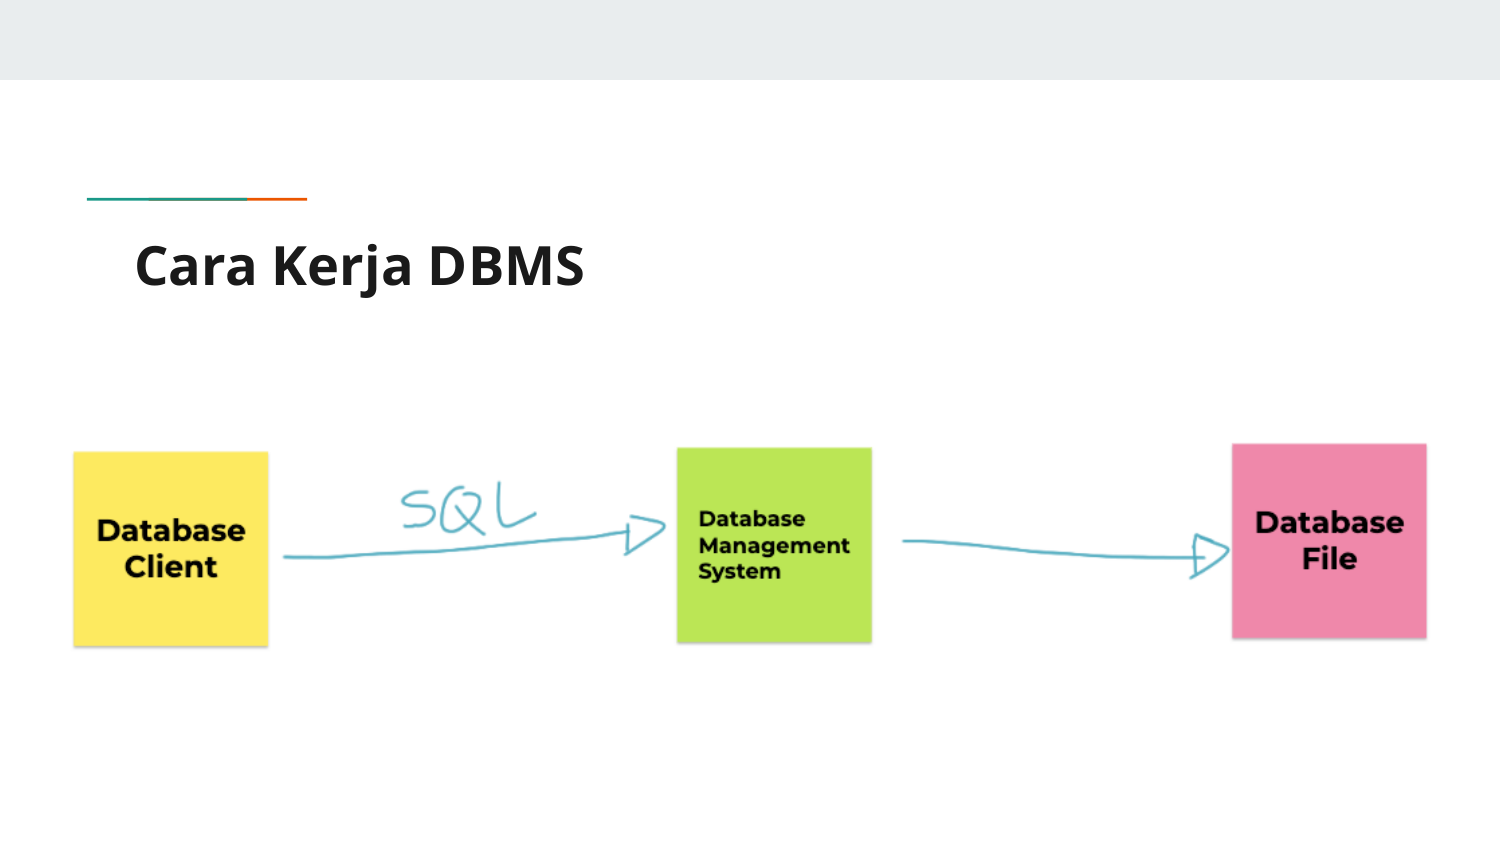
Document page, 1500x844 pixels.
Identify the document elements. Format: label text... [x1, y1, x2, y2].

title Cara Kerja DBMS [119, 216, 1381, 305]
picture [24, 328, 1476, 787]
